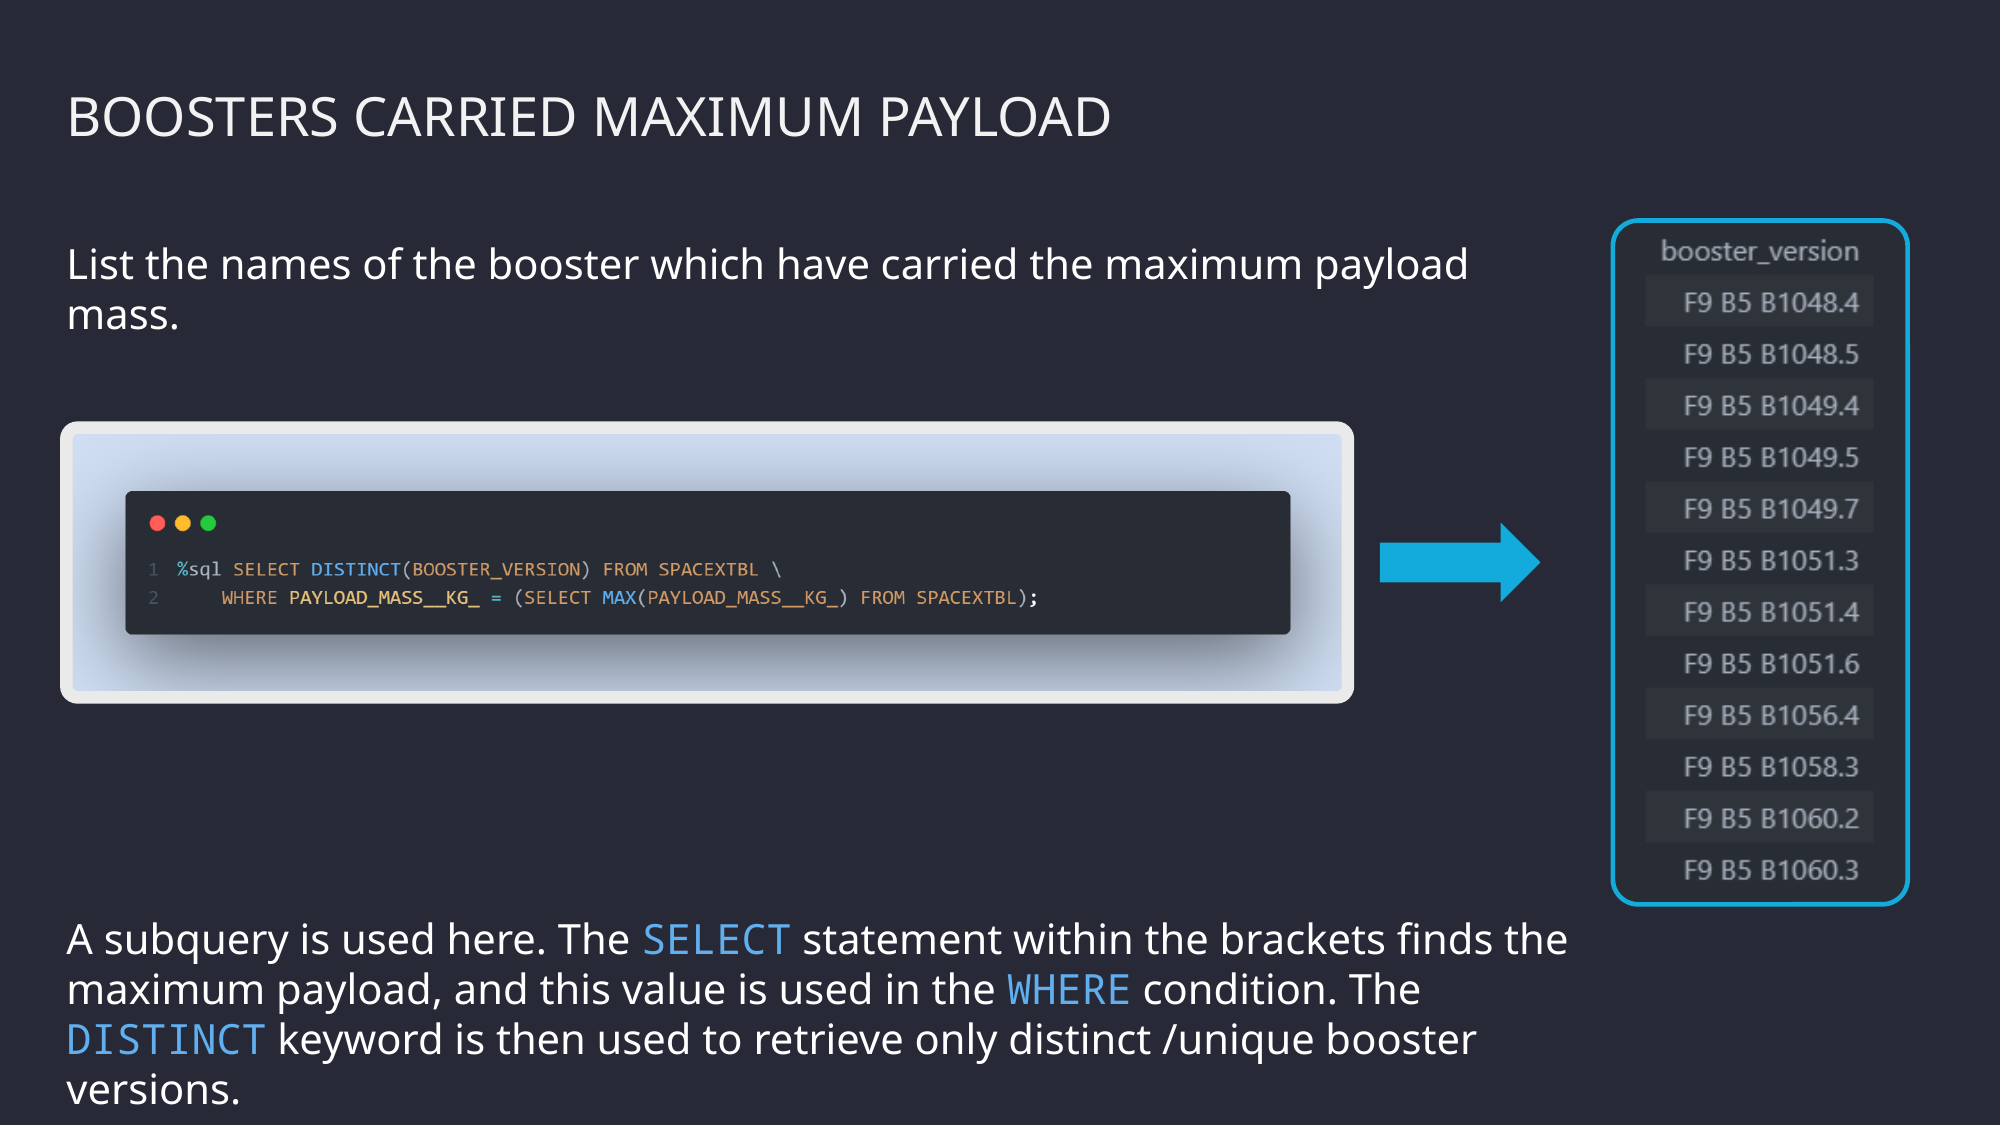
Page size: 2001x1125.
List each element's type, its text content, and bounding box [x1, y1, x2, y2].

picture [1612, 220, 1908, 905]
title Boosters Carried Maximum Payload [66, 30, 1863, 149]
list List the names of the booster which have carried the maximum payload mass. A subquery is used here. The SELECT statement within the brackets finds the maximum payload, and this value is used in the WHERE condition. The DISTINCT keyword is then used to retrieve only distinct /unique booster versions. [66, 237, 1579, 1050]
text_box [1378, 520, 1542, 605]
picture [66, 427, 1348, 698]
